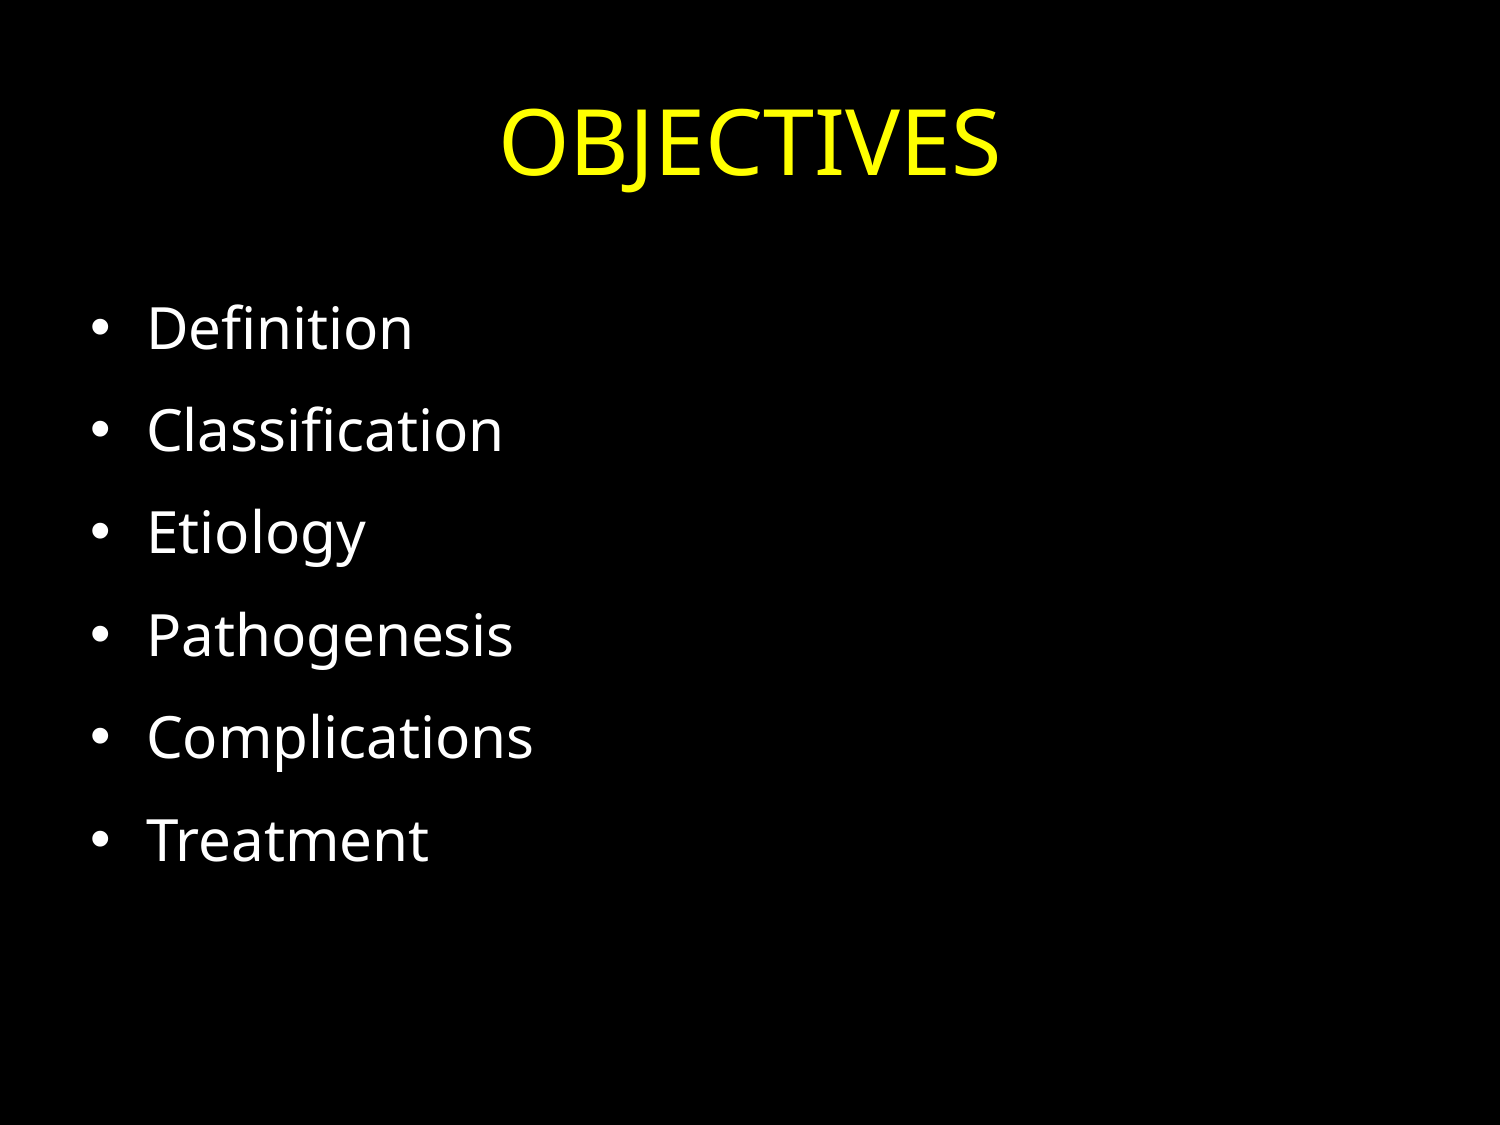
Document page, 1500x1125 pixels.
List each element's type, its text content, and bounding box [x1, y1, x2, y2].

list Definition Classification Etiology Pathogenesis Complications Treatment [75, 262, 1425, 1005]
title OBJECTIVES [75, 45, 1425, 233]
